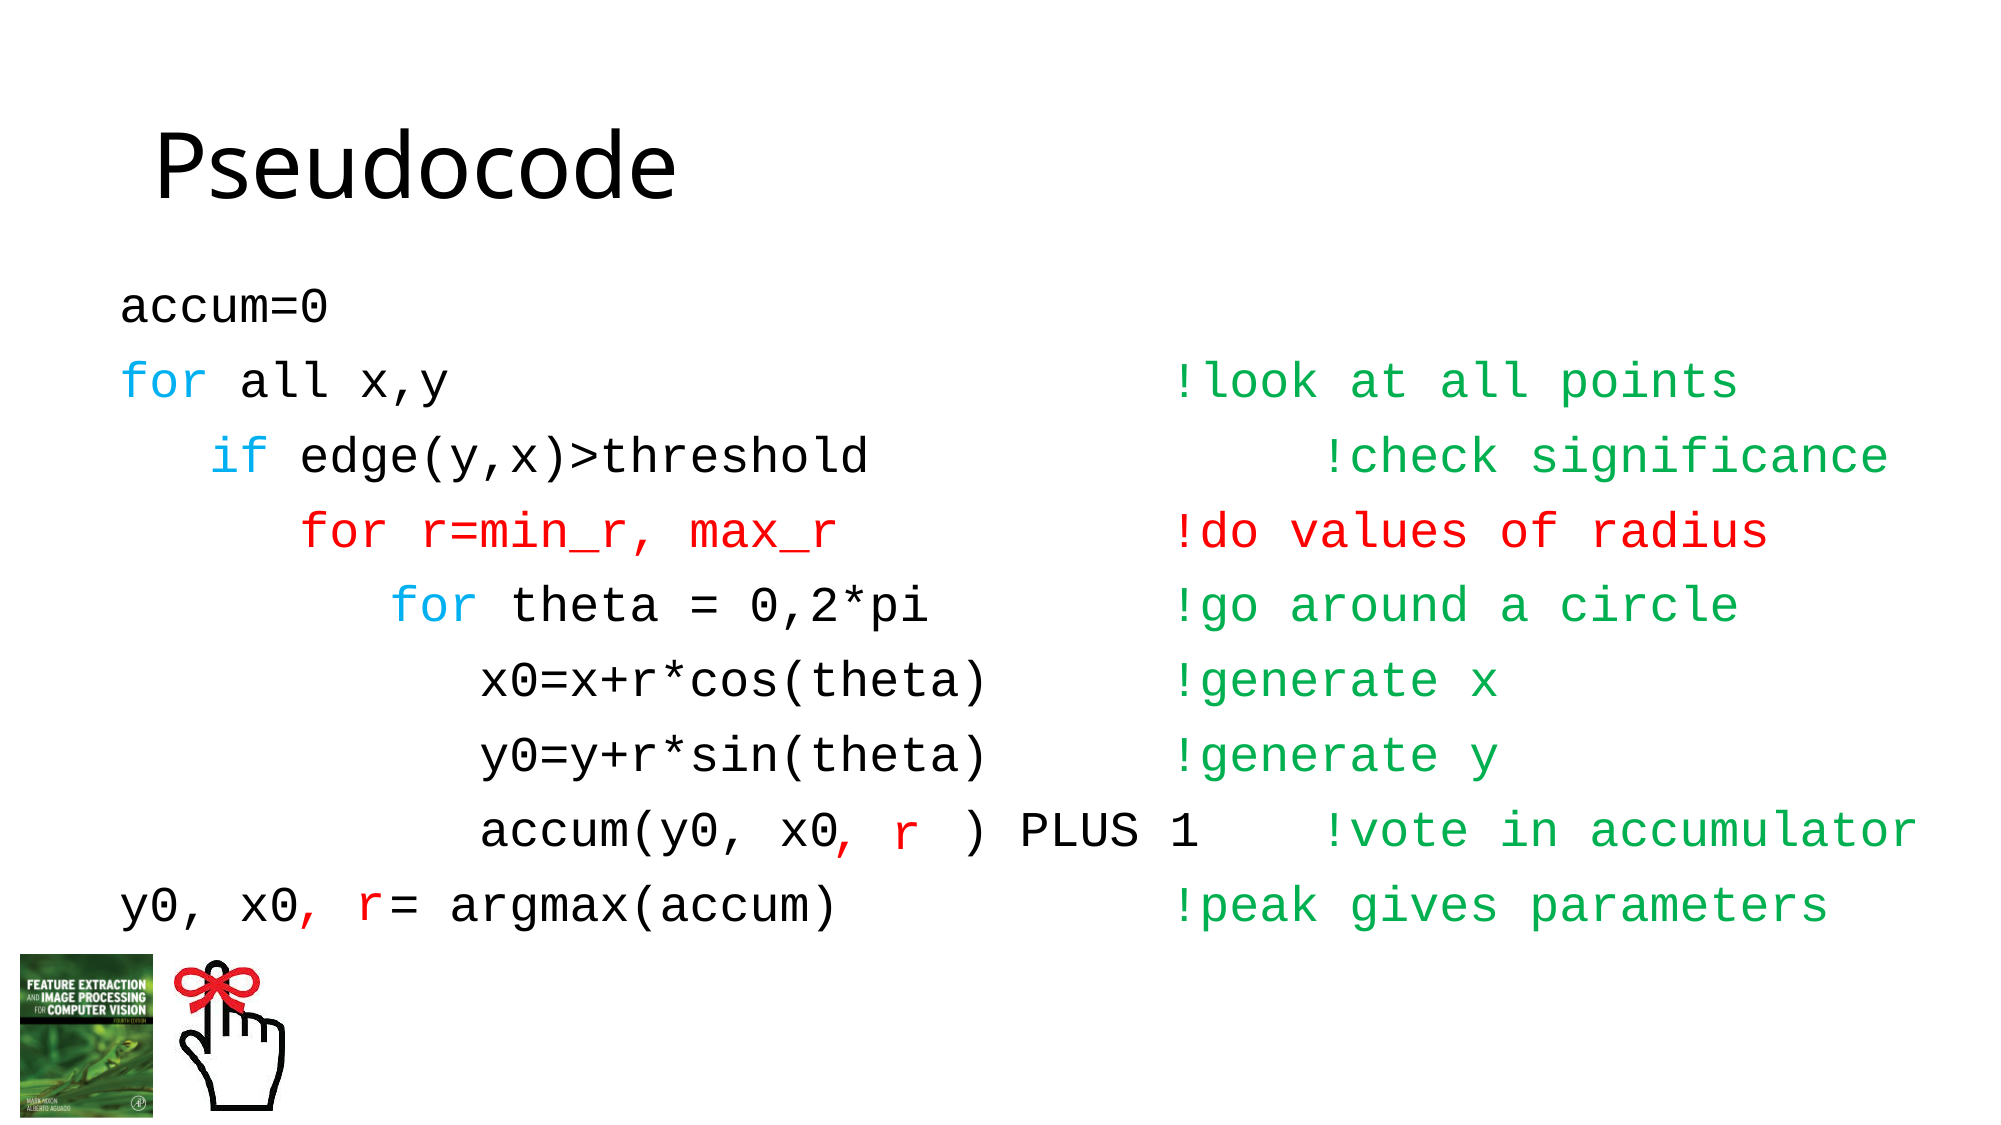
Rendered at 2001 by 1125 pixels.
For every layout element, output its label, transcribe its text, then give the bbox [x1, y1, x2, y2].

text_box , r [816, 791, 937, 867]
picture [20, 954, 153, 1118]
title Pseudocode [137, 59, 1863, 272]
text_box , r [280, 862, 401, 938]
picture [174, 960, 285, 1111]
text_box accum=0 for all x,y !look at all points if edge(y,x)>threshold !check significance for r=min_r, max_r !do values of radius for theta = 0,2*pi !go around a circle x0=x+r*cos(theta) !generate x y0=y+r*sin(theta) !generate y accum(y0, x0 ) PLUS 1 !vote in accumulator y0, x0 = argmax(accum) !peak gives parameters [104, 272, 1952, 940]
